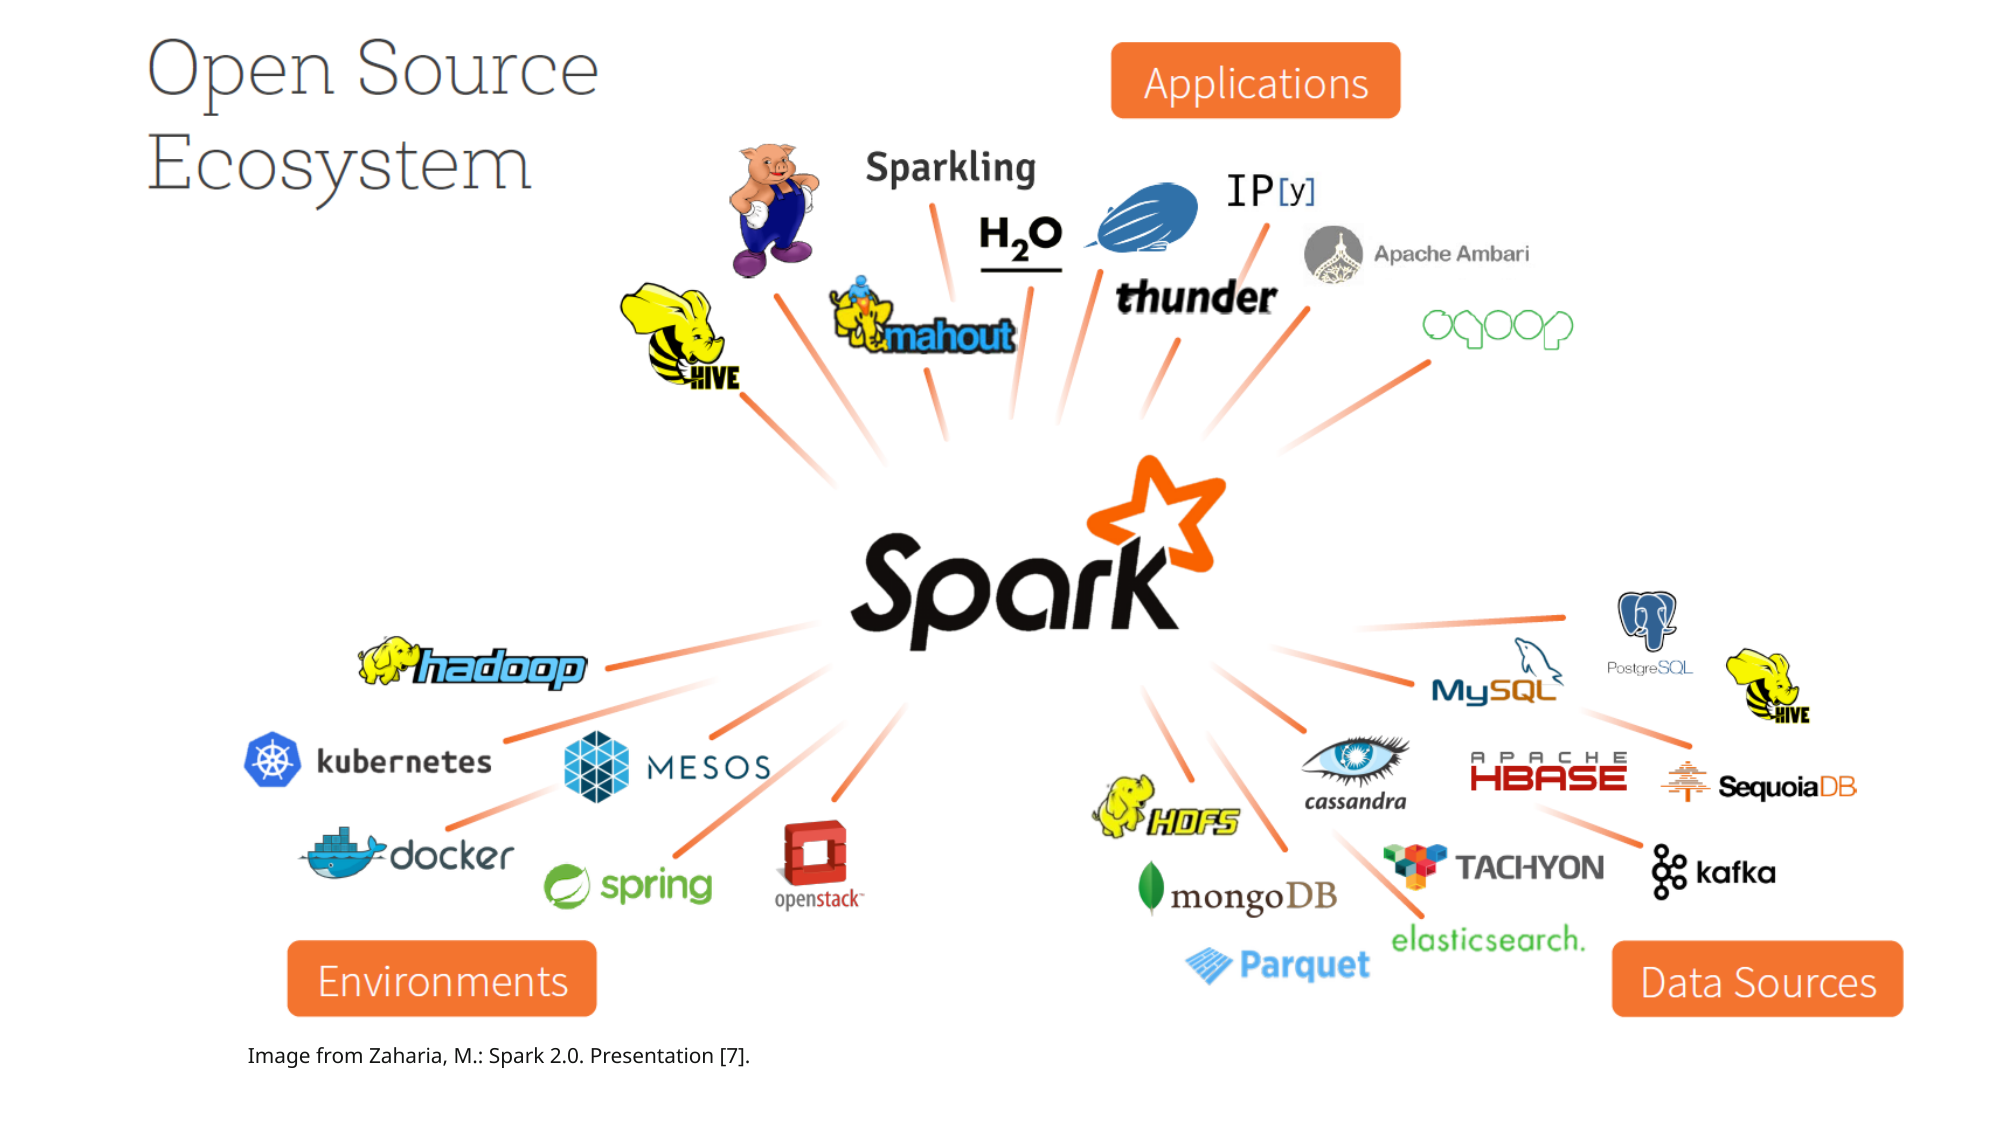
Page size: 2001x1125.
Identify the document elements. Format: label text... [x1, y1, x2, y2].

picture [102, 0, 1947, 1036]
text_box Image from Zaharia, M.: Spark 2.0. Presentation [7]. [233, 1036, 1898, 1076]
